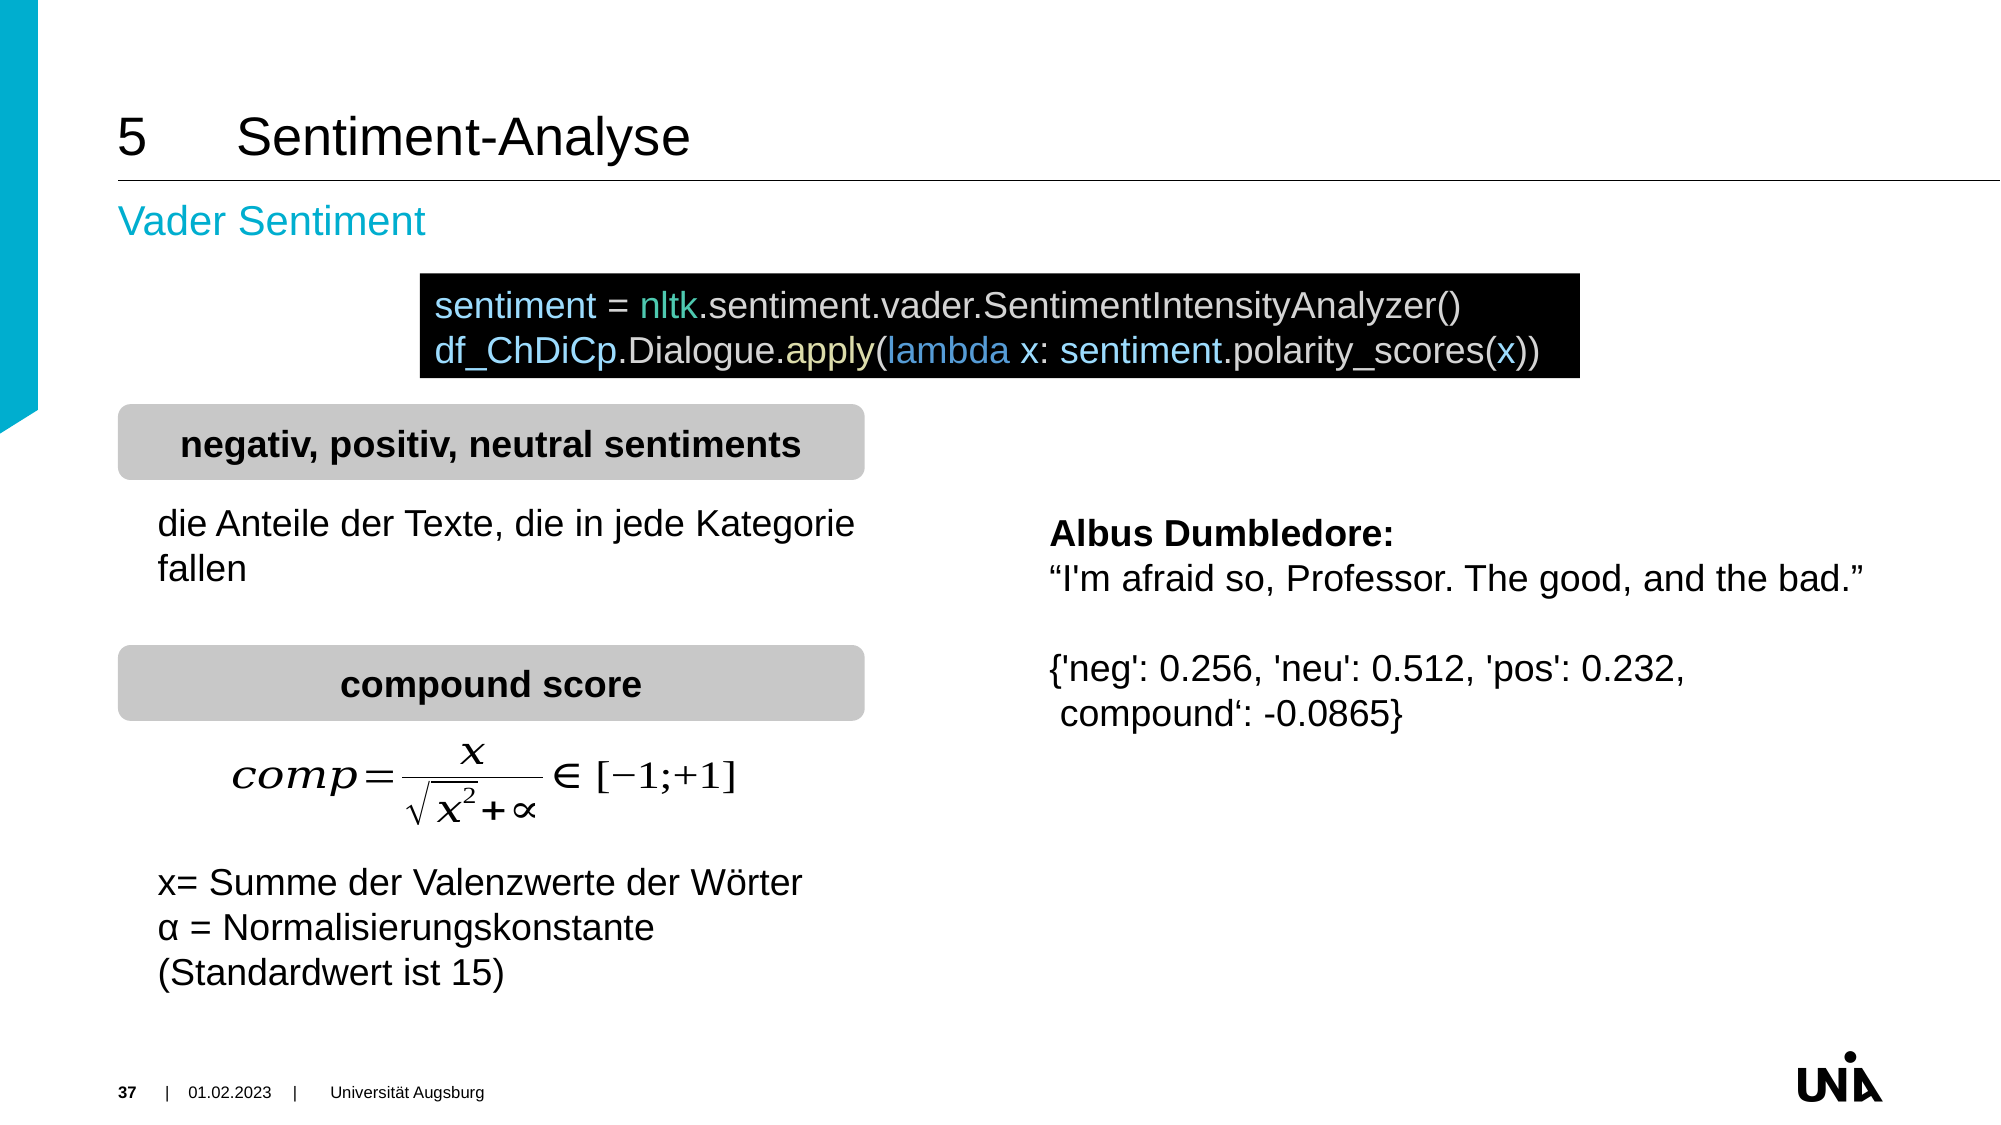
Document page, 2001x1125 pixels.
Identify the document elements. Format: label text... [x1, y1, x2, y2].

text_box compound score [116, 643, 866, 722]
slide_number 37 [118, 1066, 171, 1102]
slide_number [171, 1066, 292, 1102]
footer | Universität Augsburg [292, 1066, 1490, 1102]
title 5 Sentiment-Analyse [117, 0, 1882, 168]
text_box sentiment = nltk.sentiment.vader.SentimentIntensityAnalyzer() df_ChDiCp.Dialogue.apply(lambda x: sentiment.polarity_scores(x)) [419, 273, 1580, 379]
text_box negativ, positiv, neutral sentiments [116, 403, 866, 482]
text_box die Anteile der Texte, die in jede Kategorie fallen [142, 491, 936, 597]
text_box Albus Dumbledore: “I'm afraid so, Professor. The good, and the bad.” {'neg': 0.256, 'neu': 0.512, 'pos': 0.232, compound‘: -0.0865} [1034, 501, 1889, 787]
picture [1798, 1051, 1883, 1102]
text_box x= Summe der Valenzwerte der Wörter α = Normalisierungskonstante (Standardwert ist 15) [143, 850, 902, 1001]
subtitle Vader Sentiment [117, 193, 1882, 254]
